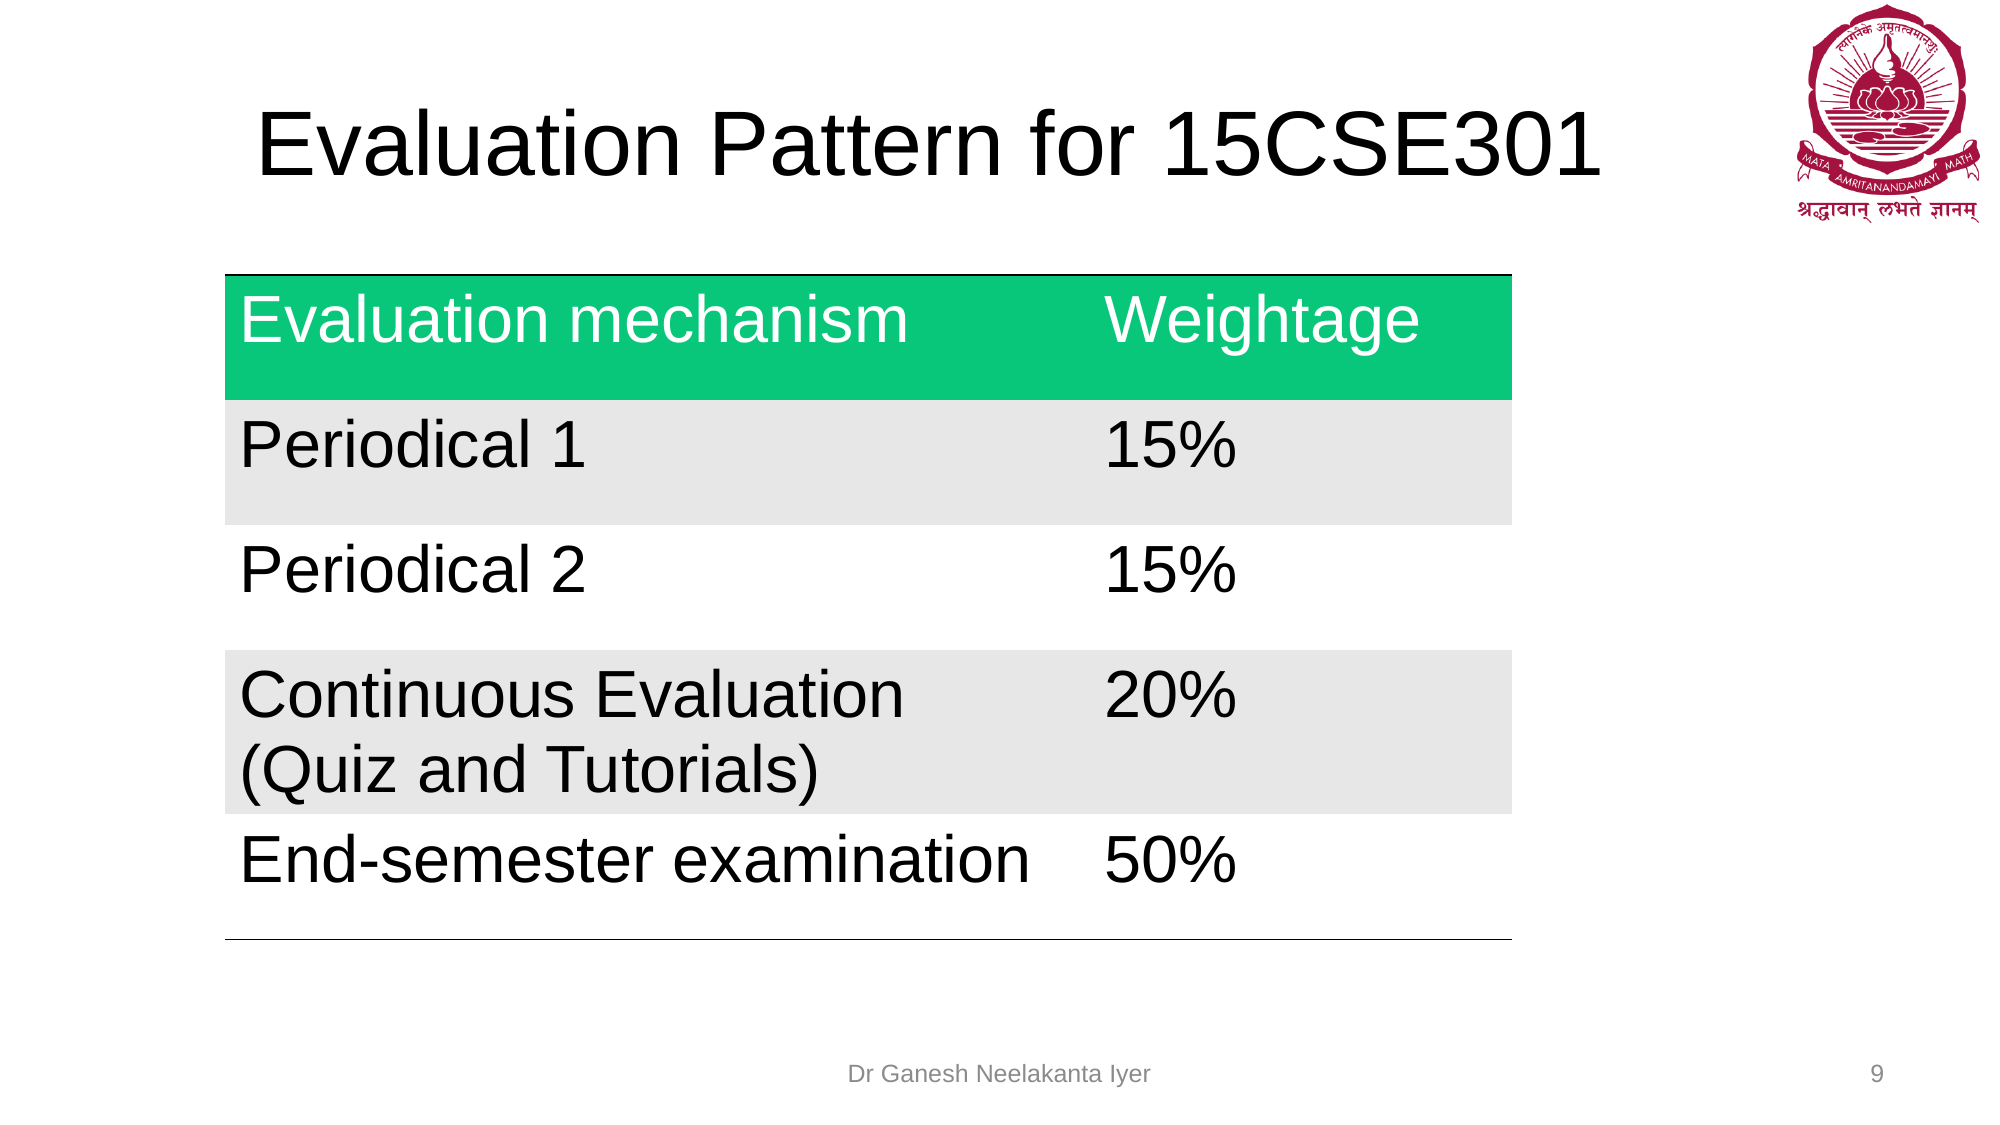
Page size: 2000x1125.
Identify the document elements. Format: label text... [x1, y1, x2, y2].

table_cell 15% [1089, 400, 1512, 525]
table_cell 20% [1089, 650, 1512, 814]
picture [1776, 1, 2000, 225]
table_cell 50% [1089, 814, 1512, 939]
table_cell End-semester examination [225, 814, 1089, 939]
table_cell 15% [1089, 525, 1512, 650]
table_cell Periodical 1 [225, 400, 1089, 525]
slide_number 9 [1432, 1042, 1900, 1103]
table_cell Periodical 2 [225, 525, 1089, 650]
table_header Evaluation mechanism [225, 276, 1089, 400]
table_header Weightage [1089, 276, 1512, 400]
footer Dr Ganesh Neelakanta Iyer [683, 1042, 1317, 1103]
table_cell Continuous Evaluation (Quiz and Tutorials) [225, 650, 1089, 814]
title Evaluation Pattern for 15CSE301 [99, 45, 1763, 233]
